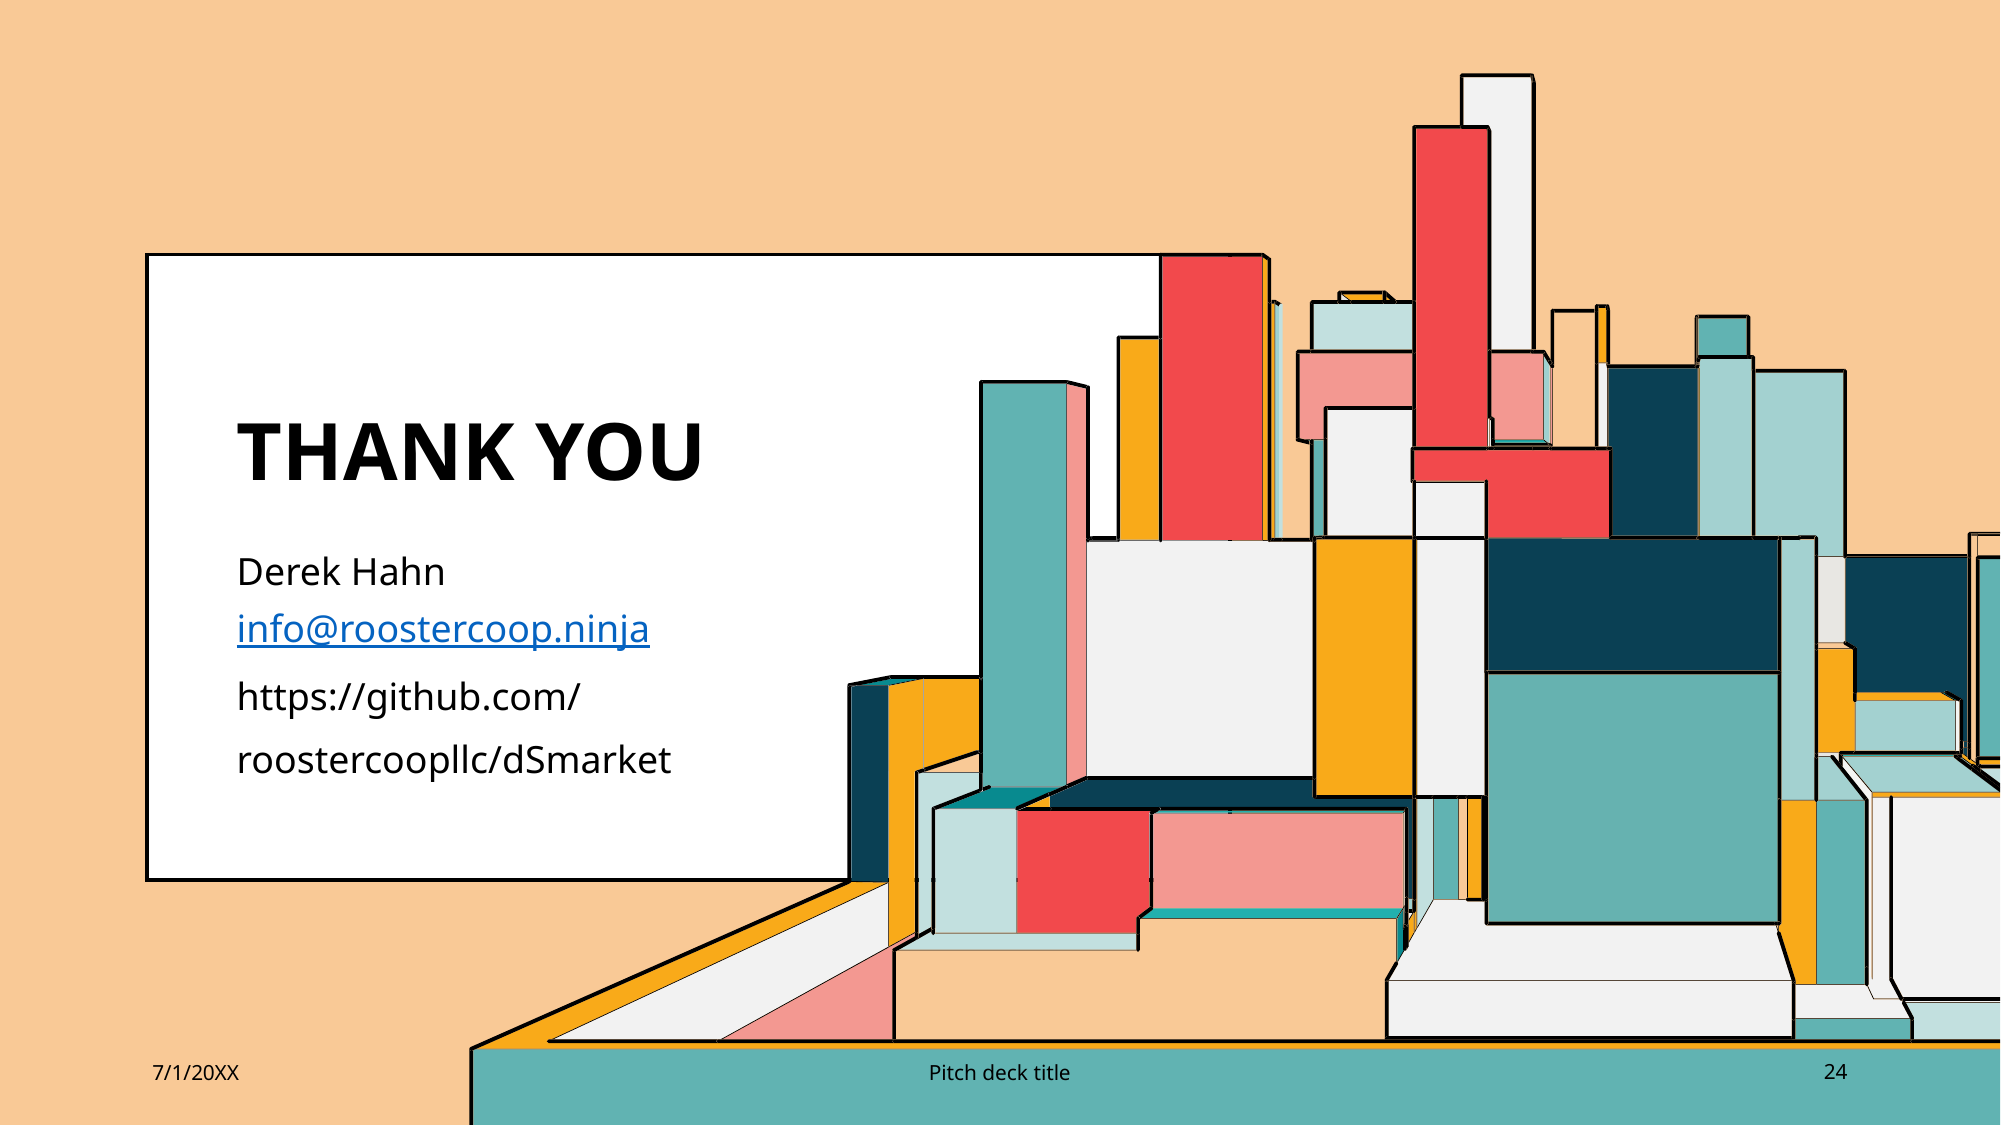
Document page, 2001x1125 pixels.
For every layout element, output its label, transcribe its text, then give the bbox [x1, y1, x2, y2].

slide_number <number> [1412, 1042, 1863, 1103]
footer Pitch deck title [662, 1042, 1338, 1103]
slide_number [137, 1042, 588, 1103]
list Derek Hahn​ info@roostercoop.ninja https://github.com/roostercoopllc/dSmarket [221, 523, 797, 819]
title THANK YOU [221, 288, 929, 506]
